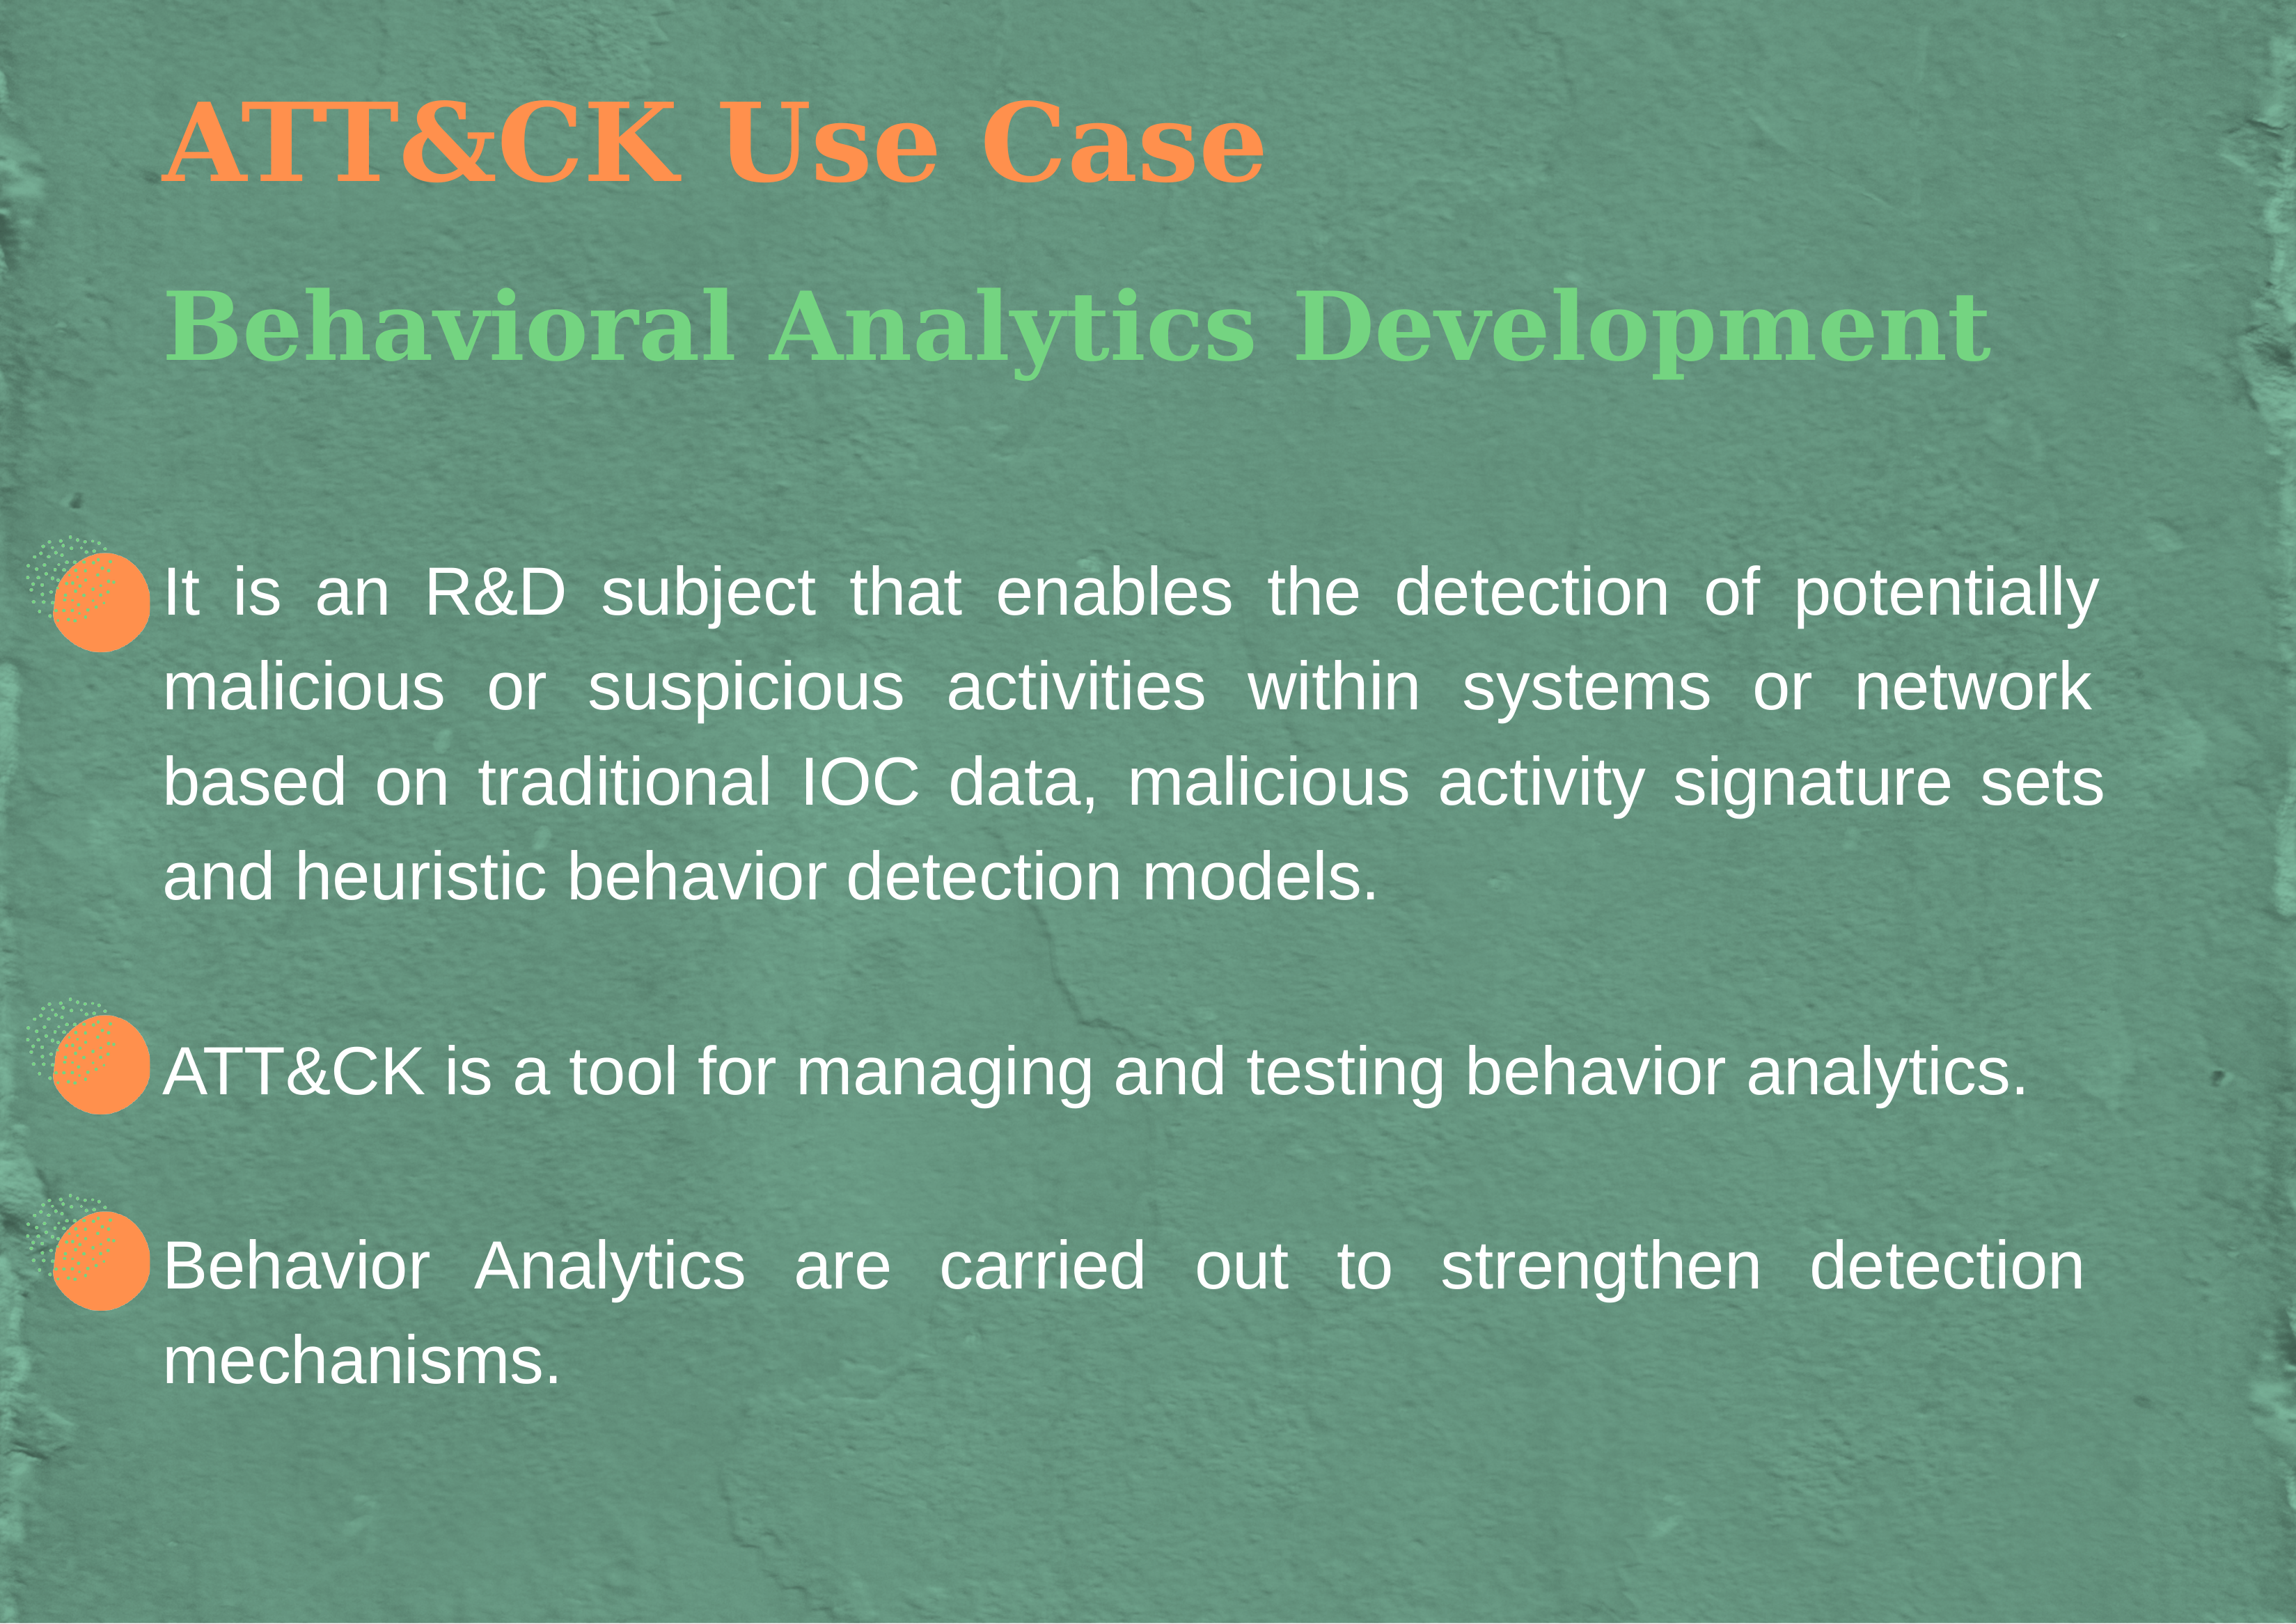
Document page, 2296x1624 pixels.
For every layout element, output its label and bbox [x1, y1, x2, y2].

text_box [0, 0, 2296, 1623]
text_box [26, 998, 150, 1311]
